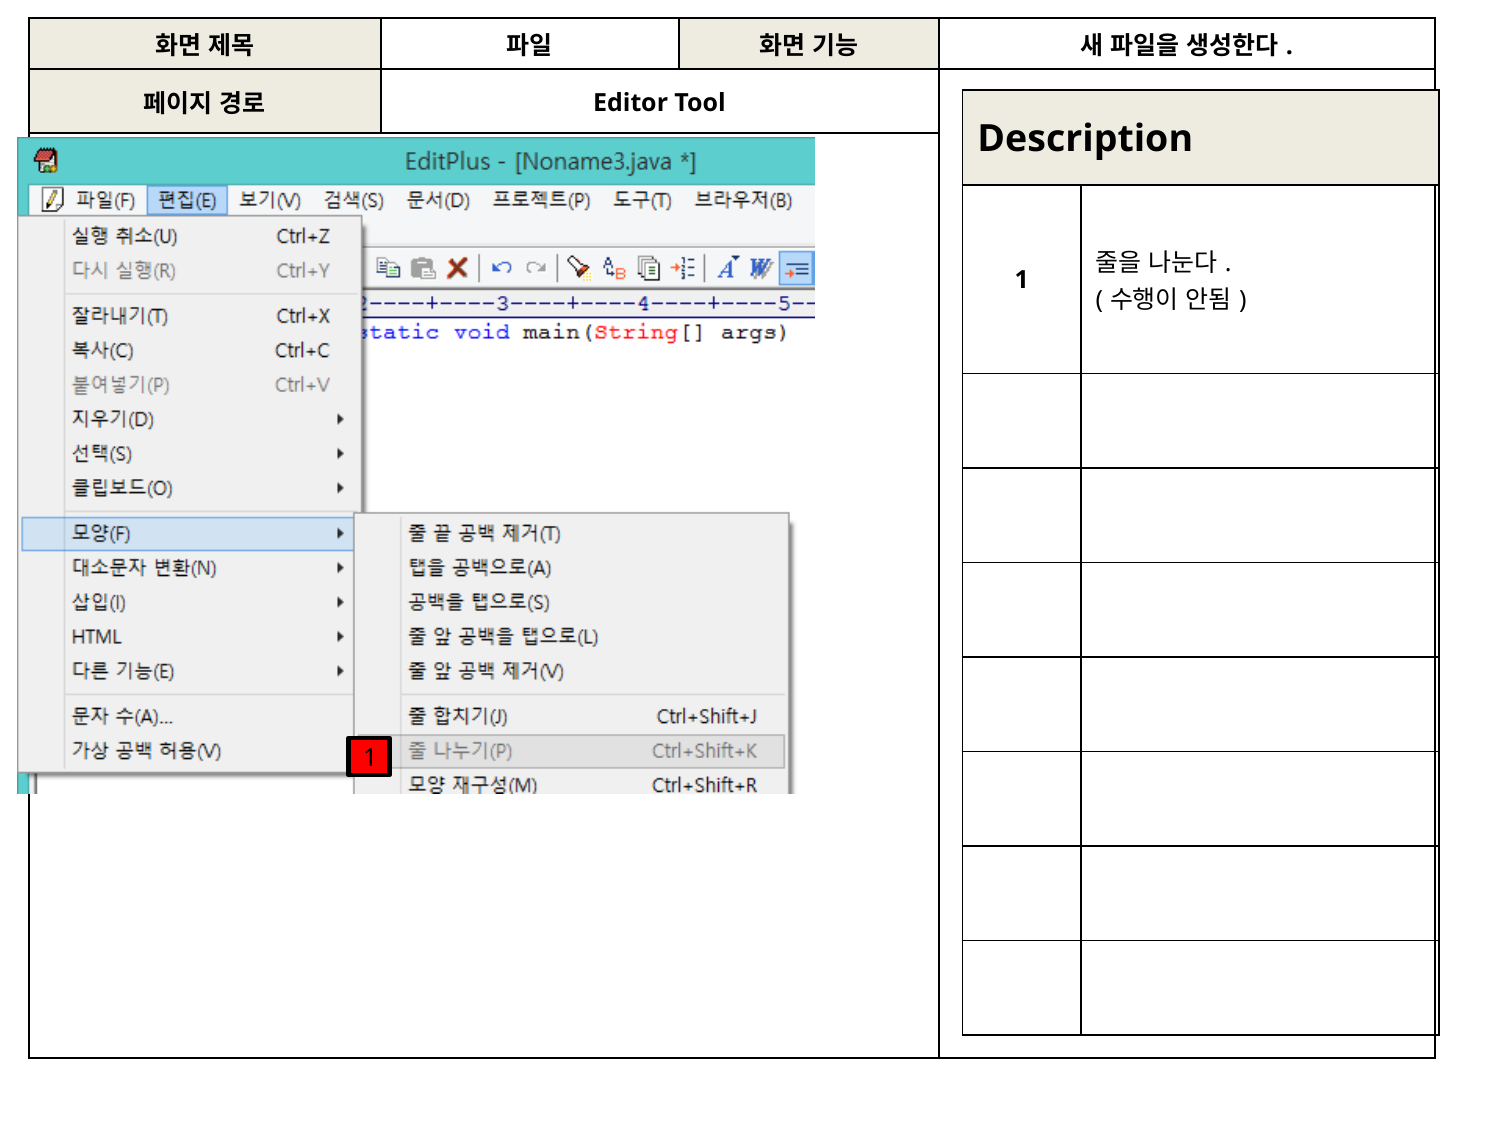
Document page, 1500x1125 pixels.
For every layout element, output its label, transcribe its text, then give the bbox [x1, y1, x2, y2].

table_cell [963, 658, 1080, 751]
table_cell 페이지 경로 [30, 70, 380, 132]
table_cell 1 [963, 186, 1080, 373]
table_cell [1082, 752, 1438, 845]
table_cell [940, 70, 1434, 1057]
picture [17, 137, 815, 794]
table_cell Editor Tool [382, 70, 938, 132]
table_cell [963, 941, 1080, 1034]
table_header 새 파일을 생성한다. [940, 19, 1434, 68]
table_header 파일 [382, 19, 678, 68]
table_cell [963, 847, 1080, 940]
table_header 화면 제목 [30, 19, 380, 68]
table_cell [963, 752, 1080, 845]
table_cell [963, 563, 1080, 656]
table_cell [1082, 941, 1438, 1034]
table_cell [1082, 847, 1438, 940]
table_cell 줄을 나눈다. (수행이 안됨) [1082, 186, 1438, 373]
table_header 화면 기능 [680, 19, 938, 68]
table_header Description [963, 91, 1438, 184]
table_cell [1082, 658, 1438, 751]
table_cell [1082, 469, 1438, 562]
table_cell [1082, 563, 1438, 656]
table_cell [963, 469, 1080, 562]
table_cell [963, 374, 1080, 467]
table_cell [30, 134, 938, 1057]
table_cell [1082, 374, 1438, 467]
